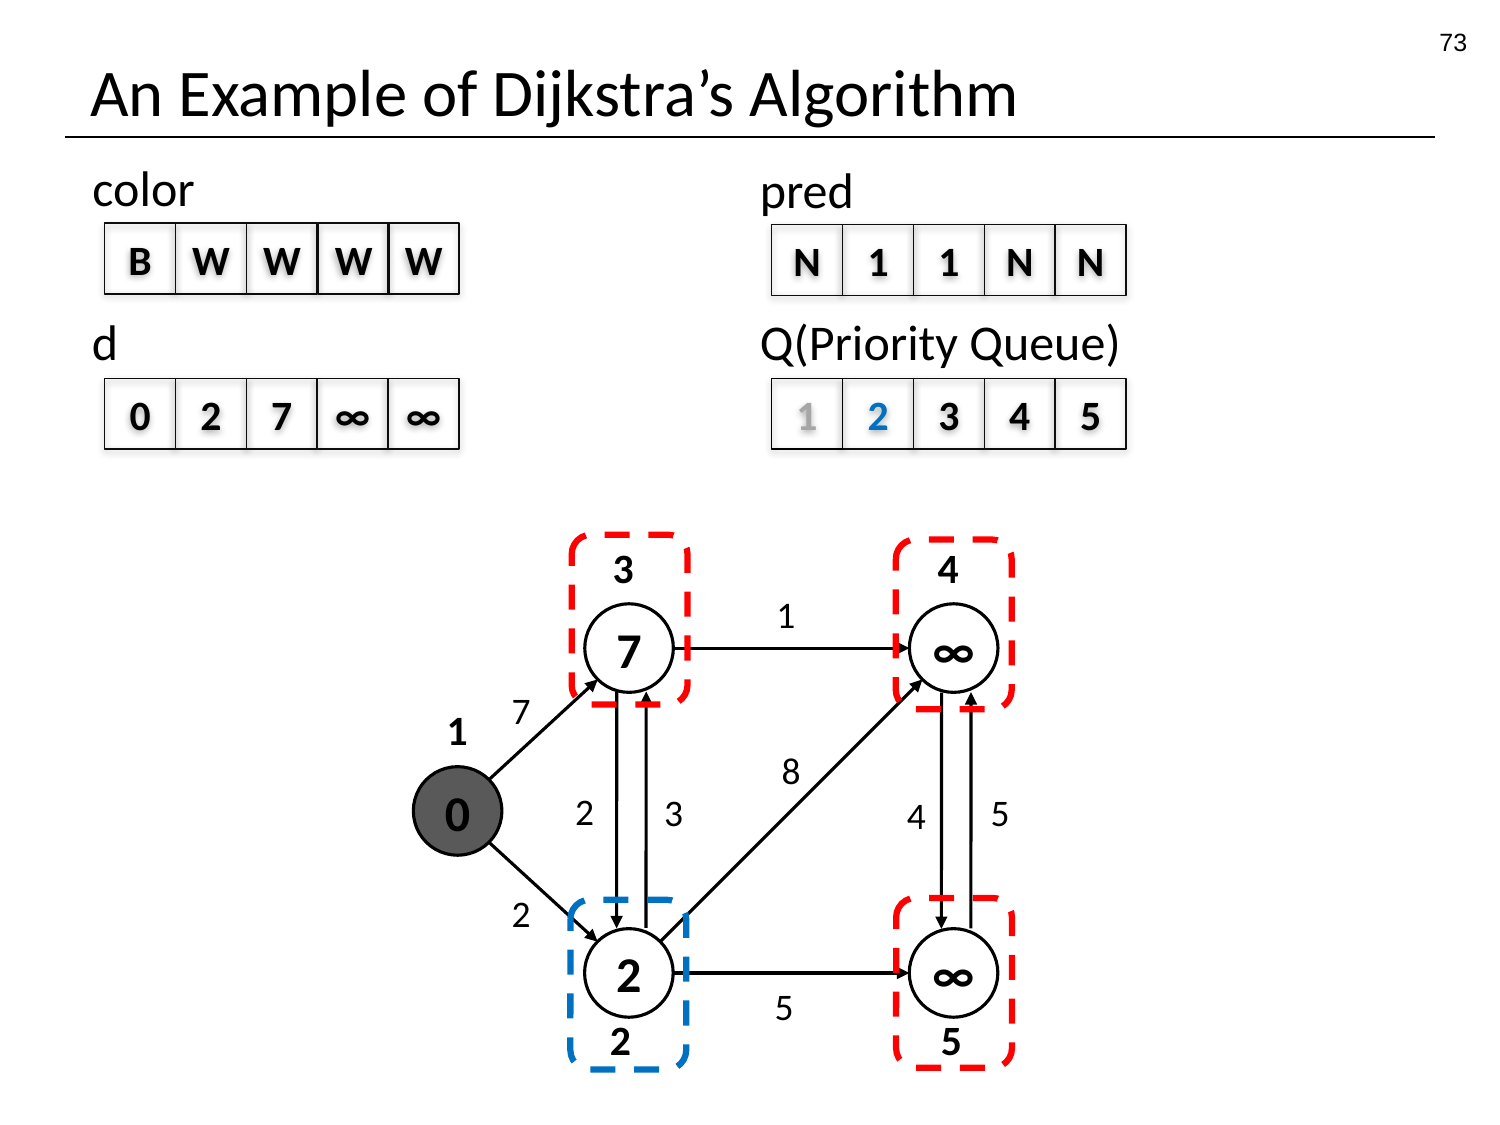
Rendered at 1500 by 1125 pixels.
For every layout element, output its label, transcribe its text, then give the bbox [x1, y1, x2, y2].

text_box N [1054, 224, 1127, 296]
text_box [571, 534, 688, 705]
slide_number 73 [1131, 18, 1483, 62]
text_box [488, 842, 598, 942]
title An Example of Dijkstra’s Algorithm [75, 20, 1425, 138]
text_box 4 [922, 534, 974, 539]
text_box N [771, 226, 838, 296]
text_box color [77, 148, 210, 224]
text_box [488, 679, 598, 780]
text_box 1 [431, 696, 483, 762]
text_box W [390, 222, 460, 295]
text_box 2 [560, 780, 609, 840]
text_box 1 [842, 224, 911, 296]
text_box [570, 899, 687, 1070]
text_box W [246, 222, 316, 295]
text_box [659, 679, 923, 942]
text_box 4 [927, 784, 937, 845]
text_box ∞ [317, 378, 385, 450]
text_box [895, 539, 1012, 710]
text_box 5 [759, 981, 809, 1036]
text_box [896, 897, 1012, 1068]
text_box 0 [413, 766, 502, 856]
text_box B [104, 224, 172, 295]
text_box 1 [913, 224, 982, 296]
text_box 7 [246, 378, 314, 450]
text_box 5 [926, 1068, 978, 1072]
text_box Q(Priority Queue) [745, 302, 1137, 378]
text_box 4 [984, 378, 1052, 450]
text_box N [984, 224, 1052, 296]
text_box W [175, 222, 245, 295]
text_box 5 [976, 781, 1025, 842]
text_box 1 [771, 378, 843, 450]
text_box d [77, 302, 134, 378]
text_box 5 [1054, 378, 1127, 450]
text_box 2 [844, 378, 911, 450]
text_box 1 [761, 584, 811, 644]
text_box ∞ [387, 378, 460, 450]
text_box pred [744, 150, 869, 226]
text_box W [317, 222, 390, 295]
text_box 3 [913, 378, 982, 450]
text_box 0 [104, 378, 173, 450]
text_box 2 [175, 378, 244, 450]
